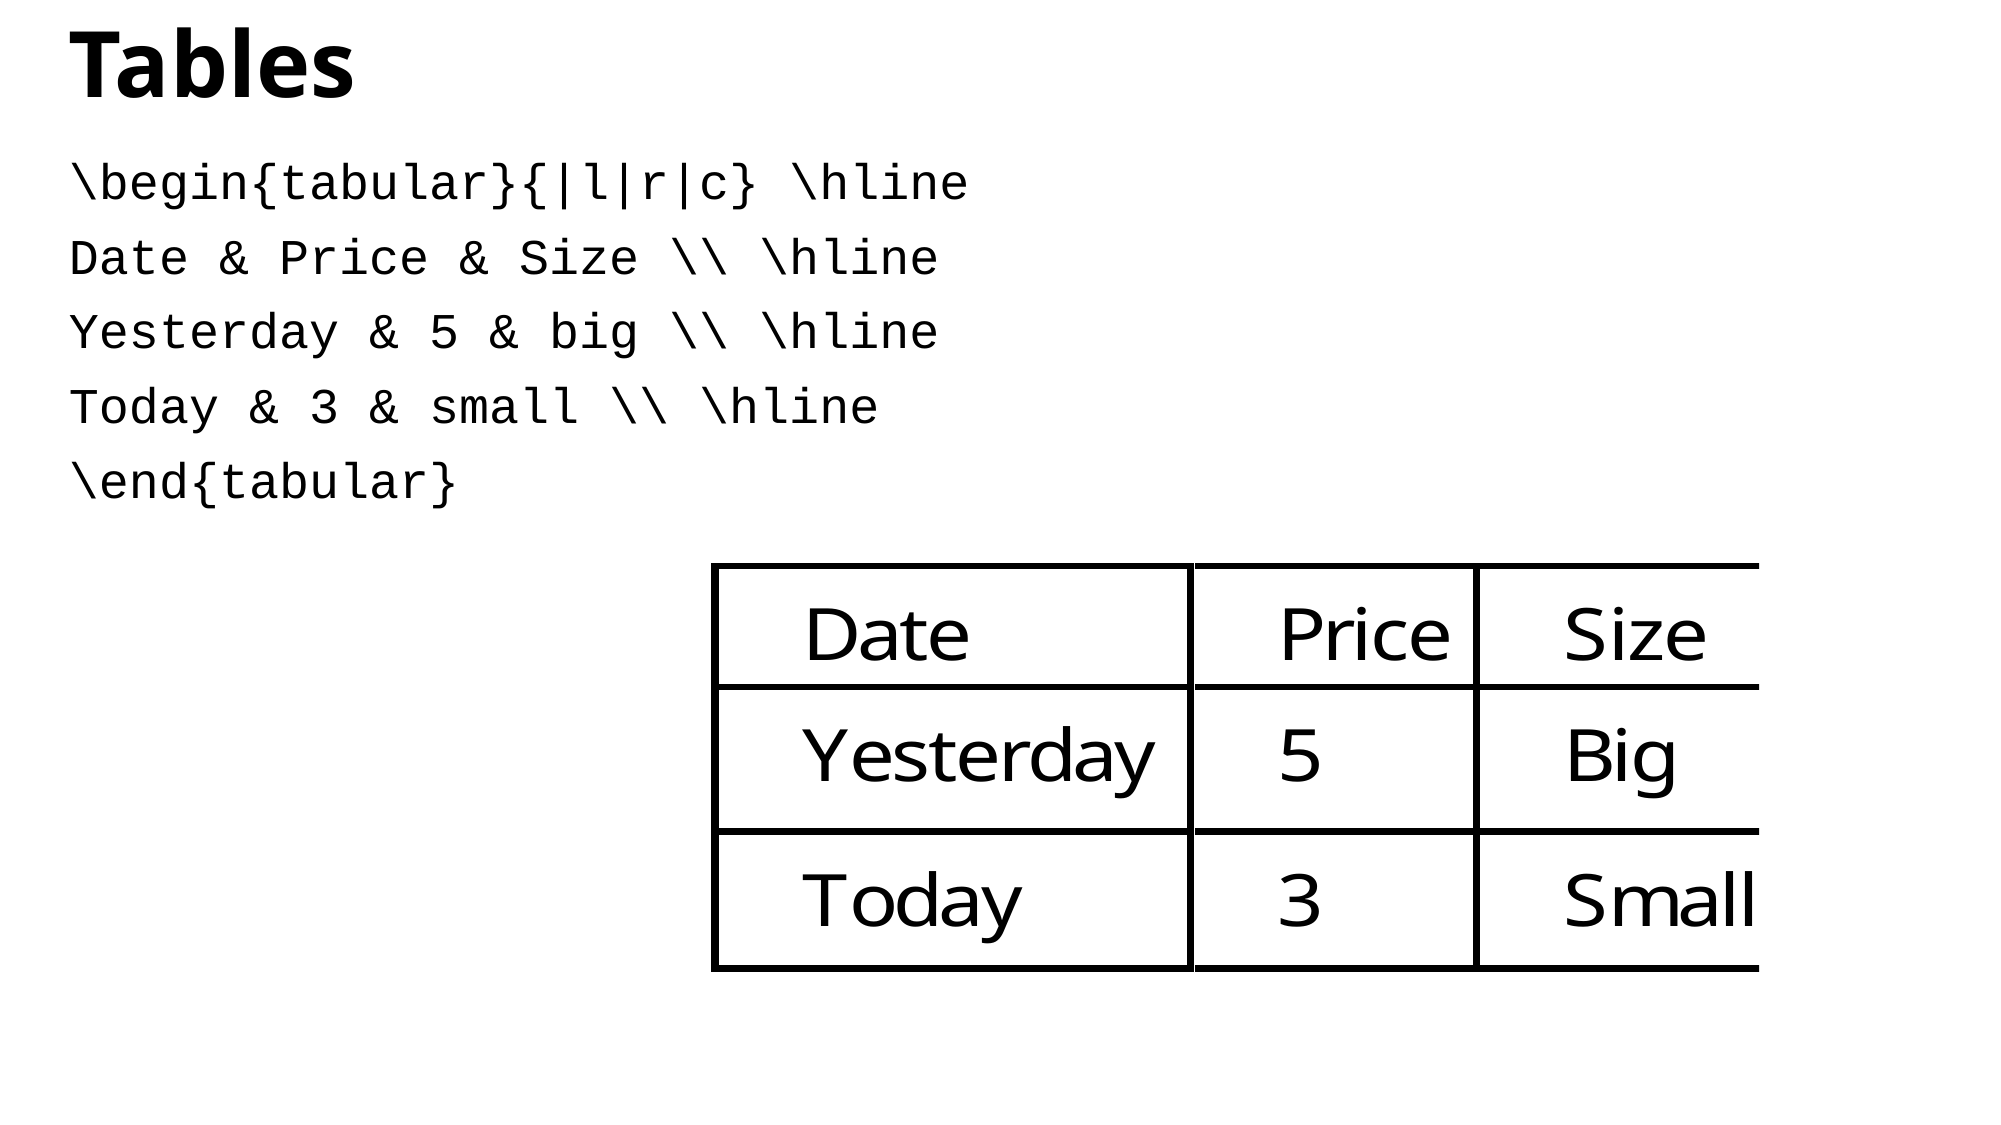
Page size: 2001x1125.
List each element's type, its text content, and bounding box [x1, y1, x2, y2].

text_box Tables [53, 1, 1945, 125]
subtitle \begin{tabular}{|l|r|c} \hline Date & Price & Size \\ \hline Yesterday & 5 & big \\ \hline Today & 3 & small \\ \hline \end{tabular} [53, 148, 1945, 914]
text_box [693, 562, 1760, 1025]
